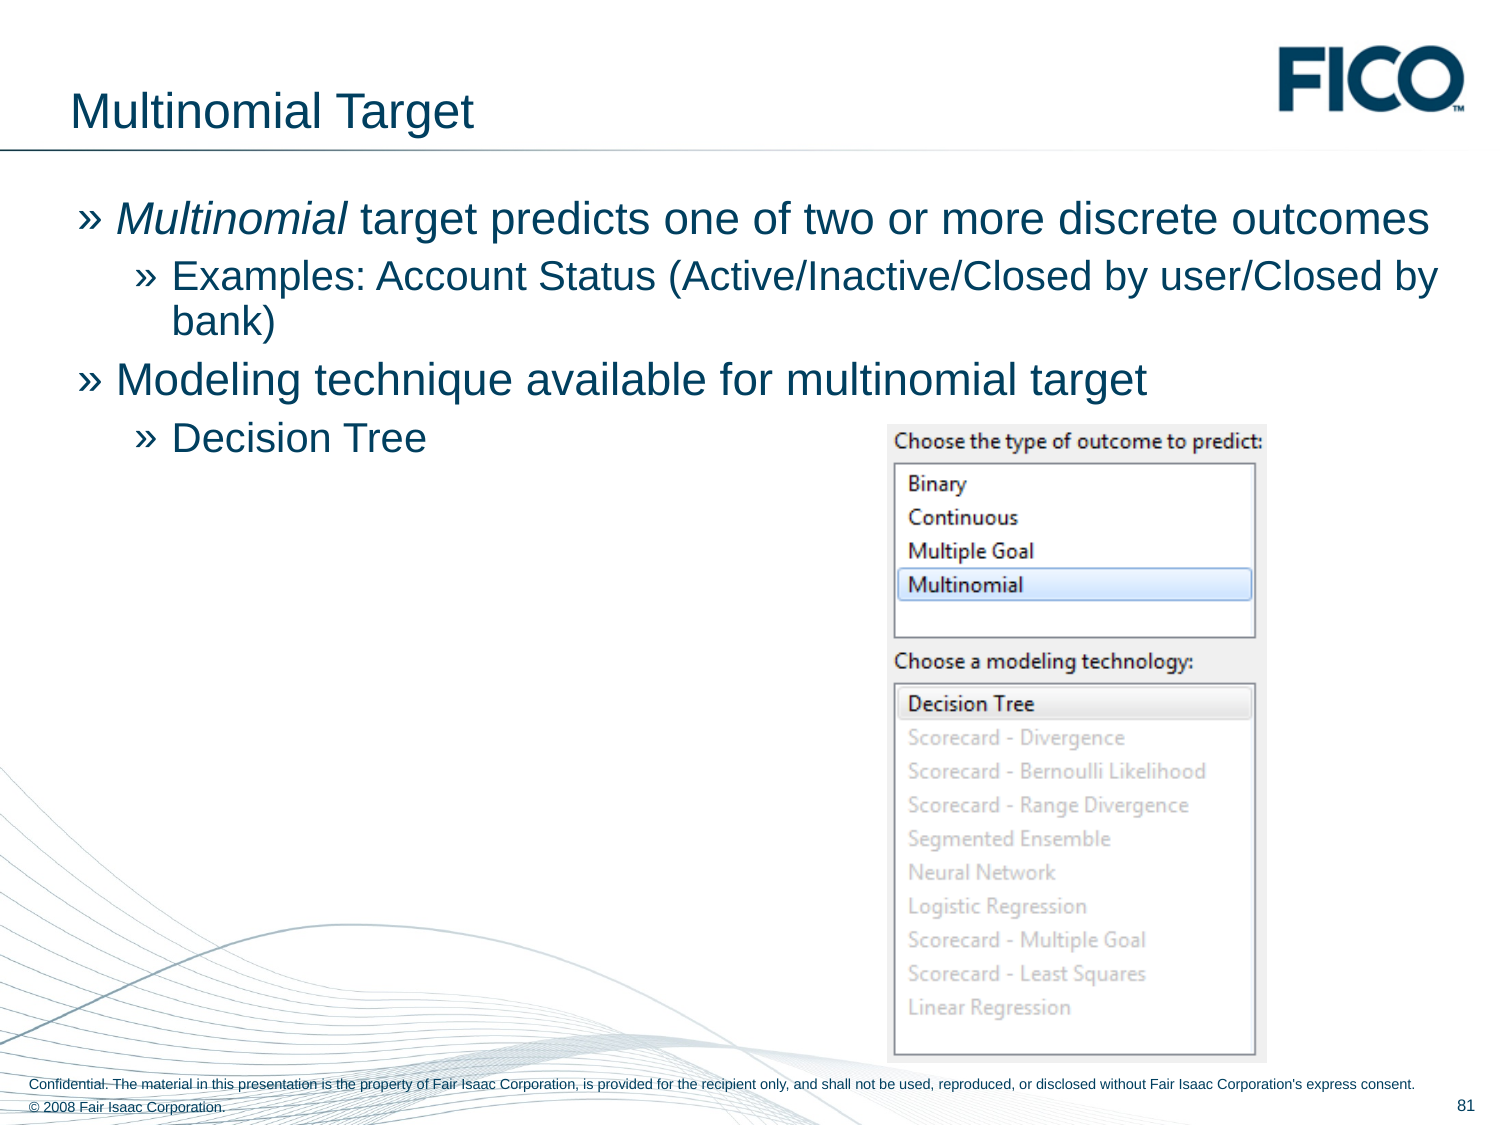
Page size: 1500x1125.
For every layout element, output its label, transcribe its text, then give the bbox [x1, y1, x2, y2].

list Multinomial target predicts one of two or more discrete outcomes Examples: Account Status (Active/Inactive/Closed by user/Closed by bank) Modeling technique available for multinomial target Decision Tree [62, 187, 1463, 485]
picture [0, 0, 1500, 1125]
title Multinomial Target [62, 0, 1463, 139]
